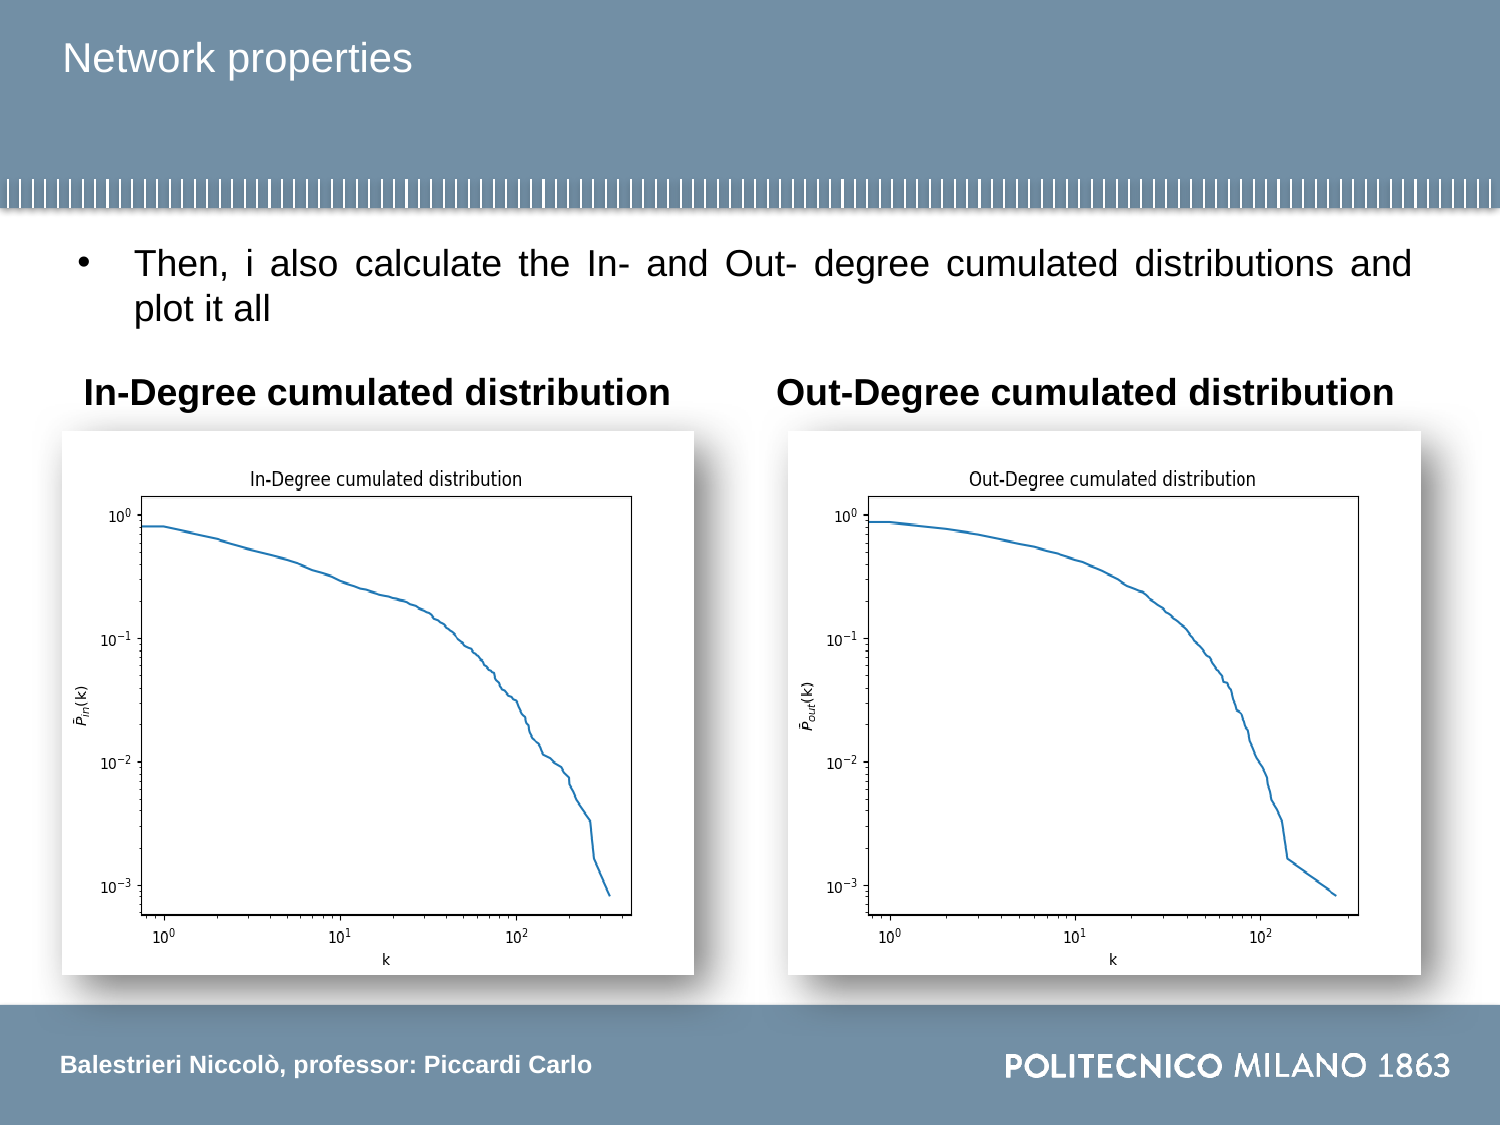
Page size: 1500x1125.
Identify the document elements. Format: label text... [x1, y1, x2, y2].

title Network properties [47, 22, 1455, 161]
picture [788, 431, 1421, 976]
list Then, i also calculate the In- and Out- degree cumulated distributions and plot it all [62, 231, 1428, 338]
text_box Out-Degree cumulated distribution [751, 360, 1421, 421]
picture [999, 1041, 1456, 1089]
picture [62, 431, 694, 976]
text_box In-Degree cumulated distribution [43, 360, 713, 421]
